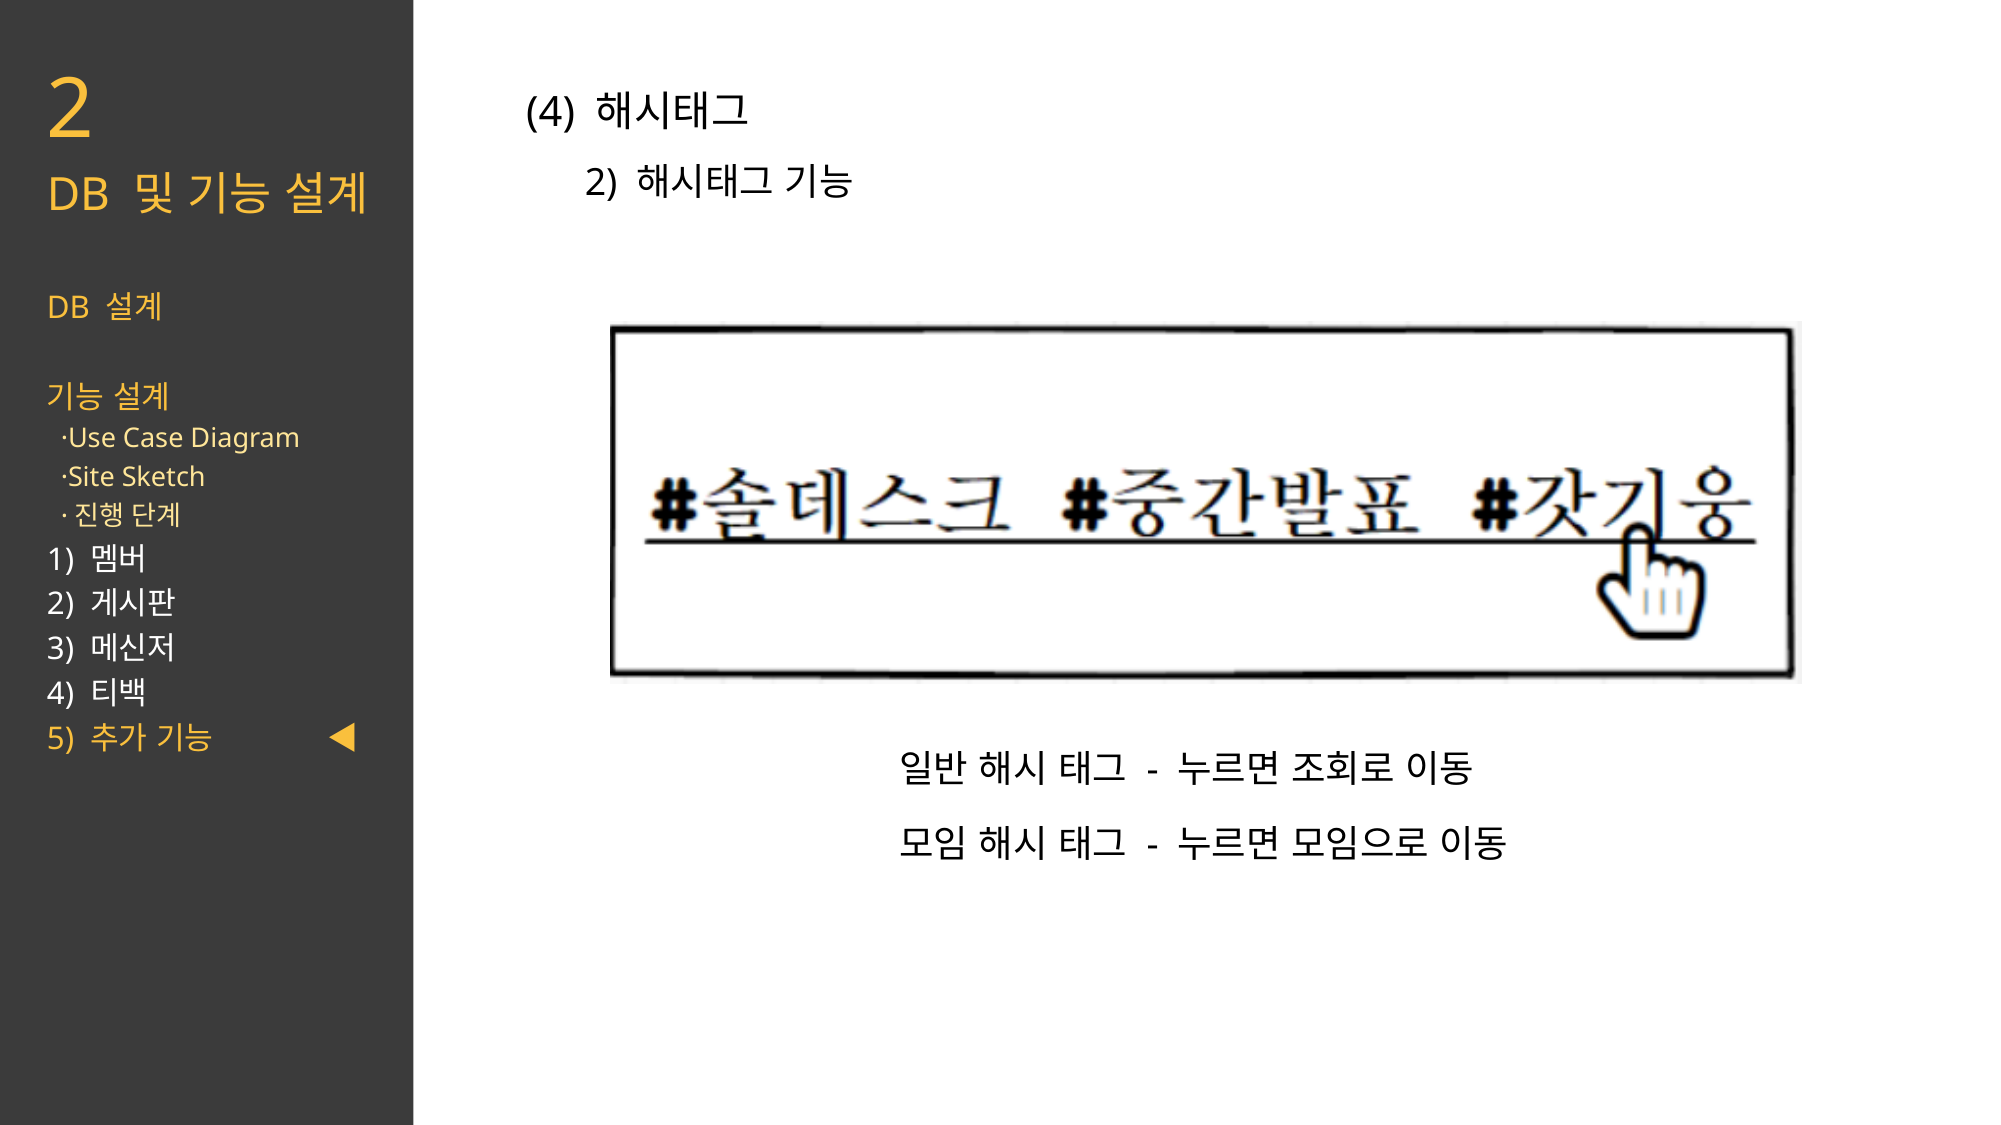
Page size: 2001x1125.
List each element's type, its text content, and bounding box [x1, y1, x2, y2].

picture [610, 321, 1802, 684]
text_box 일반 해시 태그 - 누르면 조회로 이동동 모임 해시 태그 - 누르면 모임으로 이동 [860, 737, 1548, 918]
text_box 2 DB 및 기능 설계 DB 설계 기능 설계 ·Use Case Diagram ·Site Sketch ·진행 단계 1) 멤버 2) 게시판 3) 메신저 4) 티백 5) 추가 기능 ◀ [32, 26, 384, 763]
text_box (4) 해시태그 2) 해시태그 기능 [511, 52, 1673, 211]
text_box [0, 0, 414, 1125]
